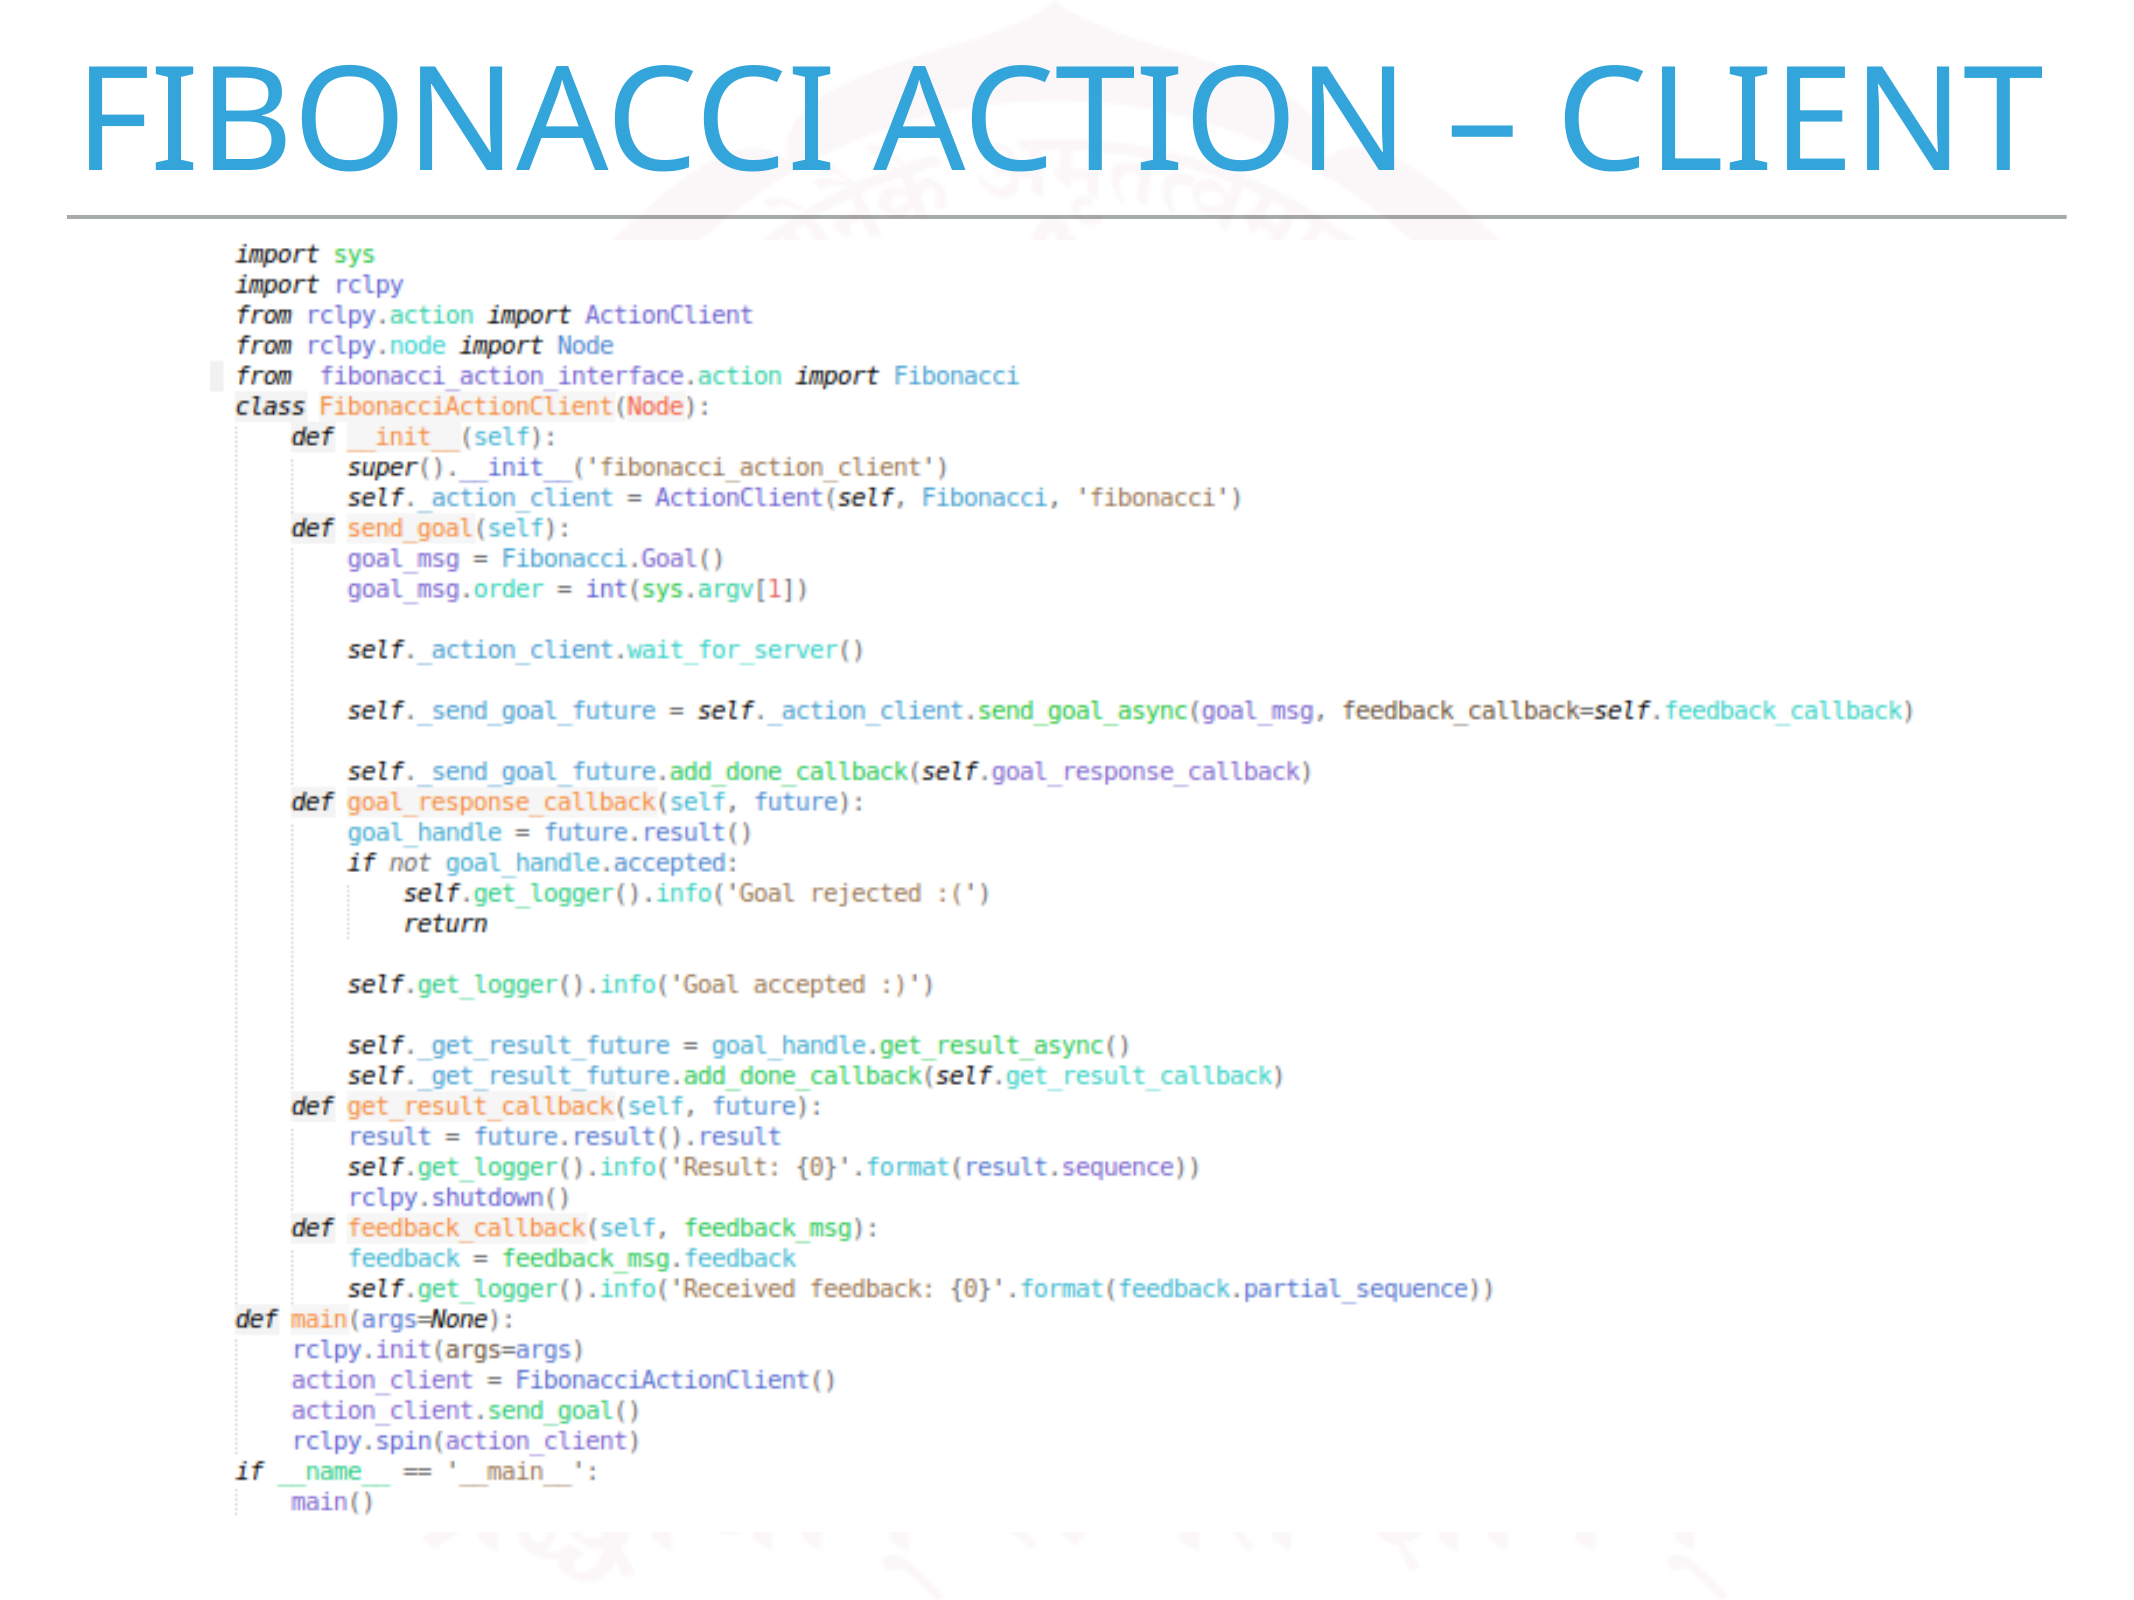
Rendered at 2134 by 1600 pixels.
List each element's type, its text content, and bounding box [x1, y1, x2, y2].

title FIBONACCI ACTION – Client [66, 50, 2068, 244]
picture [210, 240, 1923, 1532]
